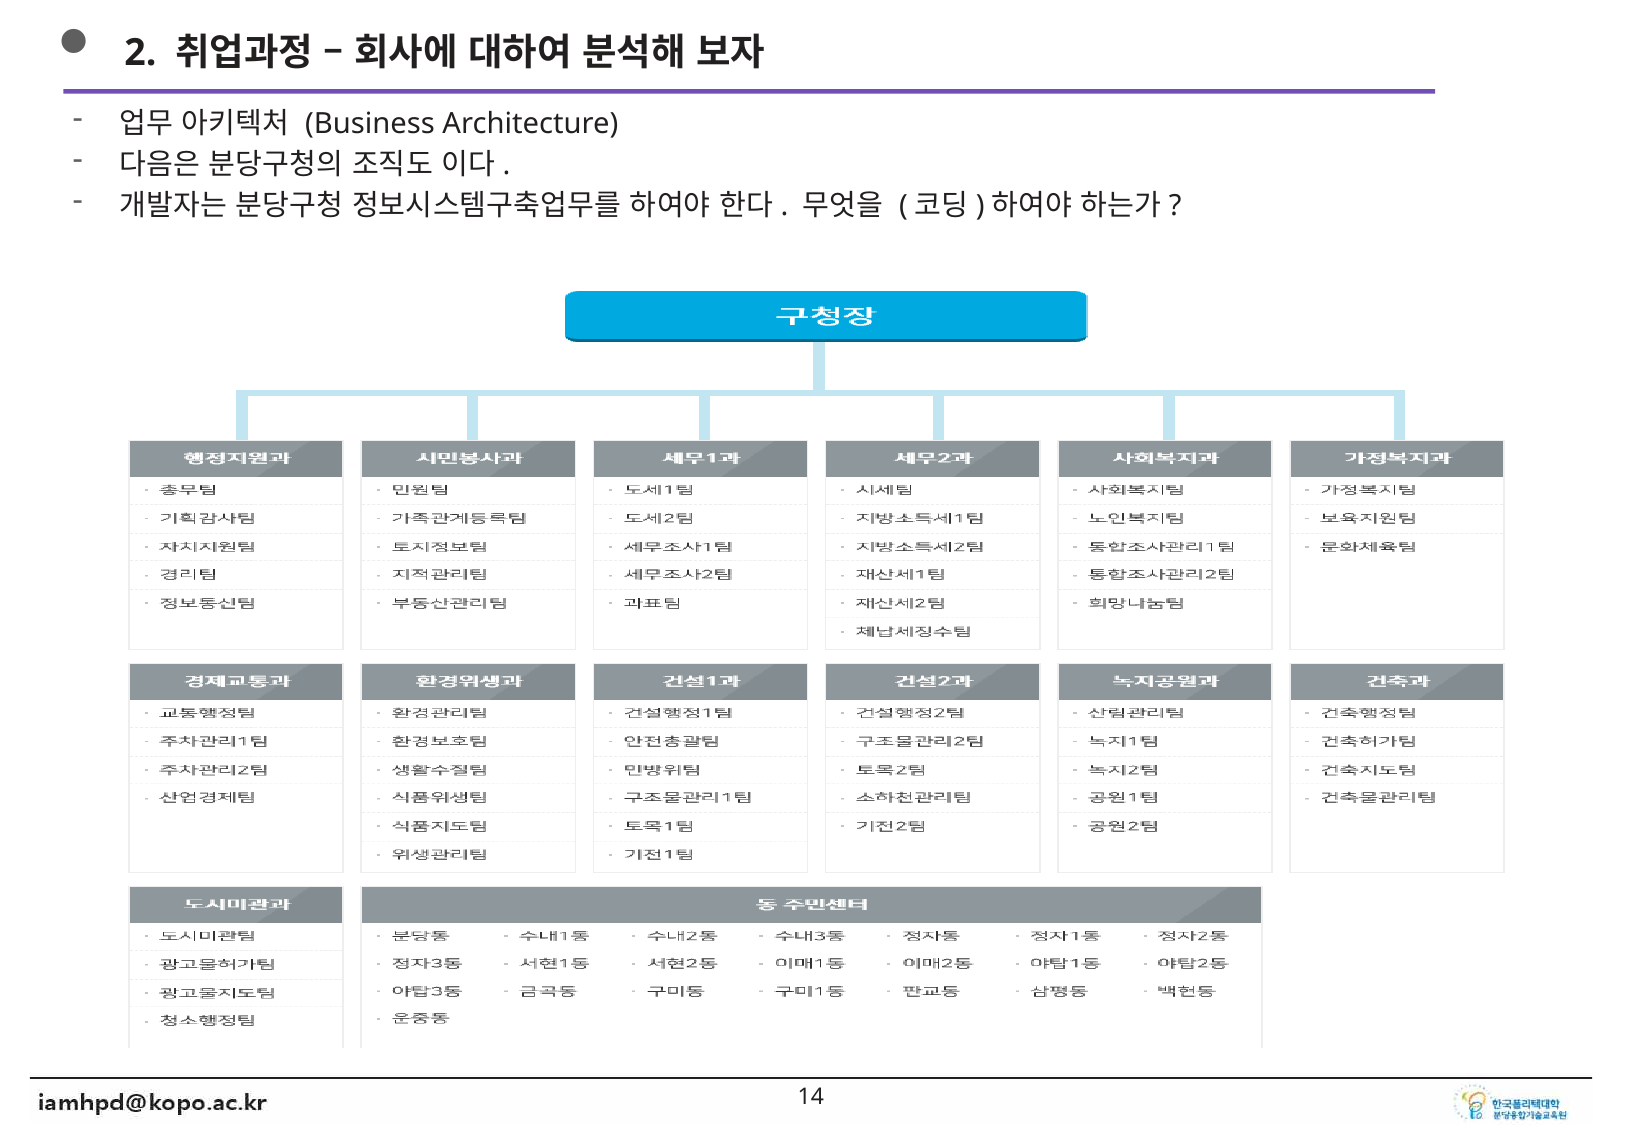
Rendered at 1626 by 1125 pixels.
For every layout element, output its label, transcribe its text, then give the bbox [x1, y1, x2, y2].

picture [29, 1073, 1593, 1125]
text_box 13 [765, 1072, 857, 1123]
text_box 업무 아키텍처 (Business Architecture) 다음은 분당구청의 조직도 이다. 개발자는 분당구청 정보시스템구축업무를 하여야 한다. 무엇을 (코딩)하여야 하는가? [58, 97, 1564, 229]
text_box 2. 취업과정 – 회사에 대하여 분석해 보자 [109, 20, 1445, 93]
text_box [44, 0, 1604, 114]
picture [83, 287, 1543, 1048]
